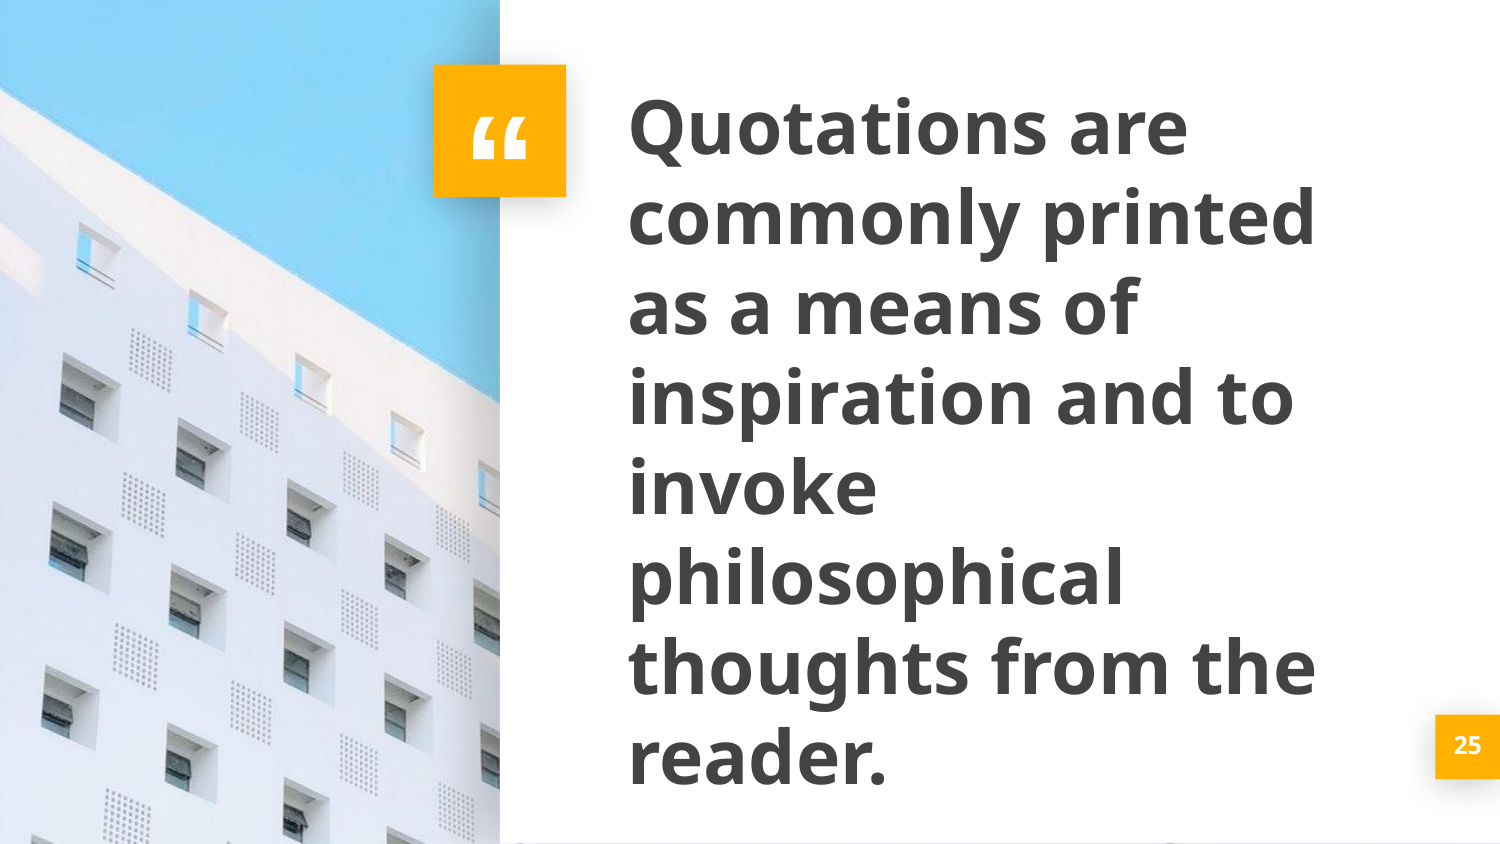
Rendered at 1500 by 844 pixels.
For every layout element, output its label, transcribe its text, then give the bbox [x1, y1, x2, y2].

slide_number 25 [1435, 714, 1500, 780]
list Quotations are commonly printed as a means of inspiration and to invoke philosophical thoughts from the reader. [612, 64, 1386, 780]
picture [0, 0, 499, 844]
